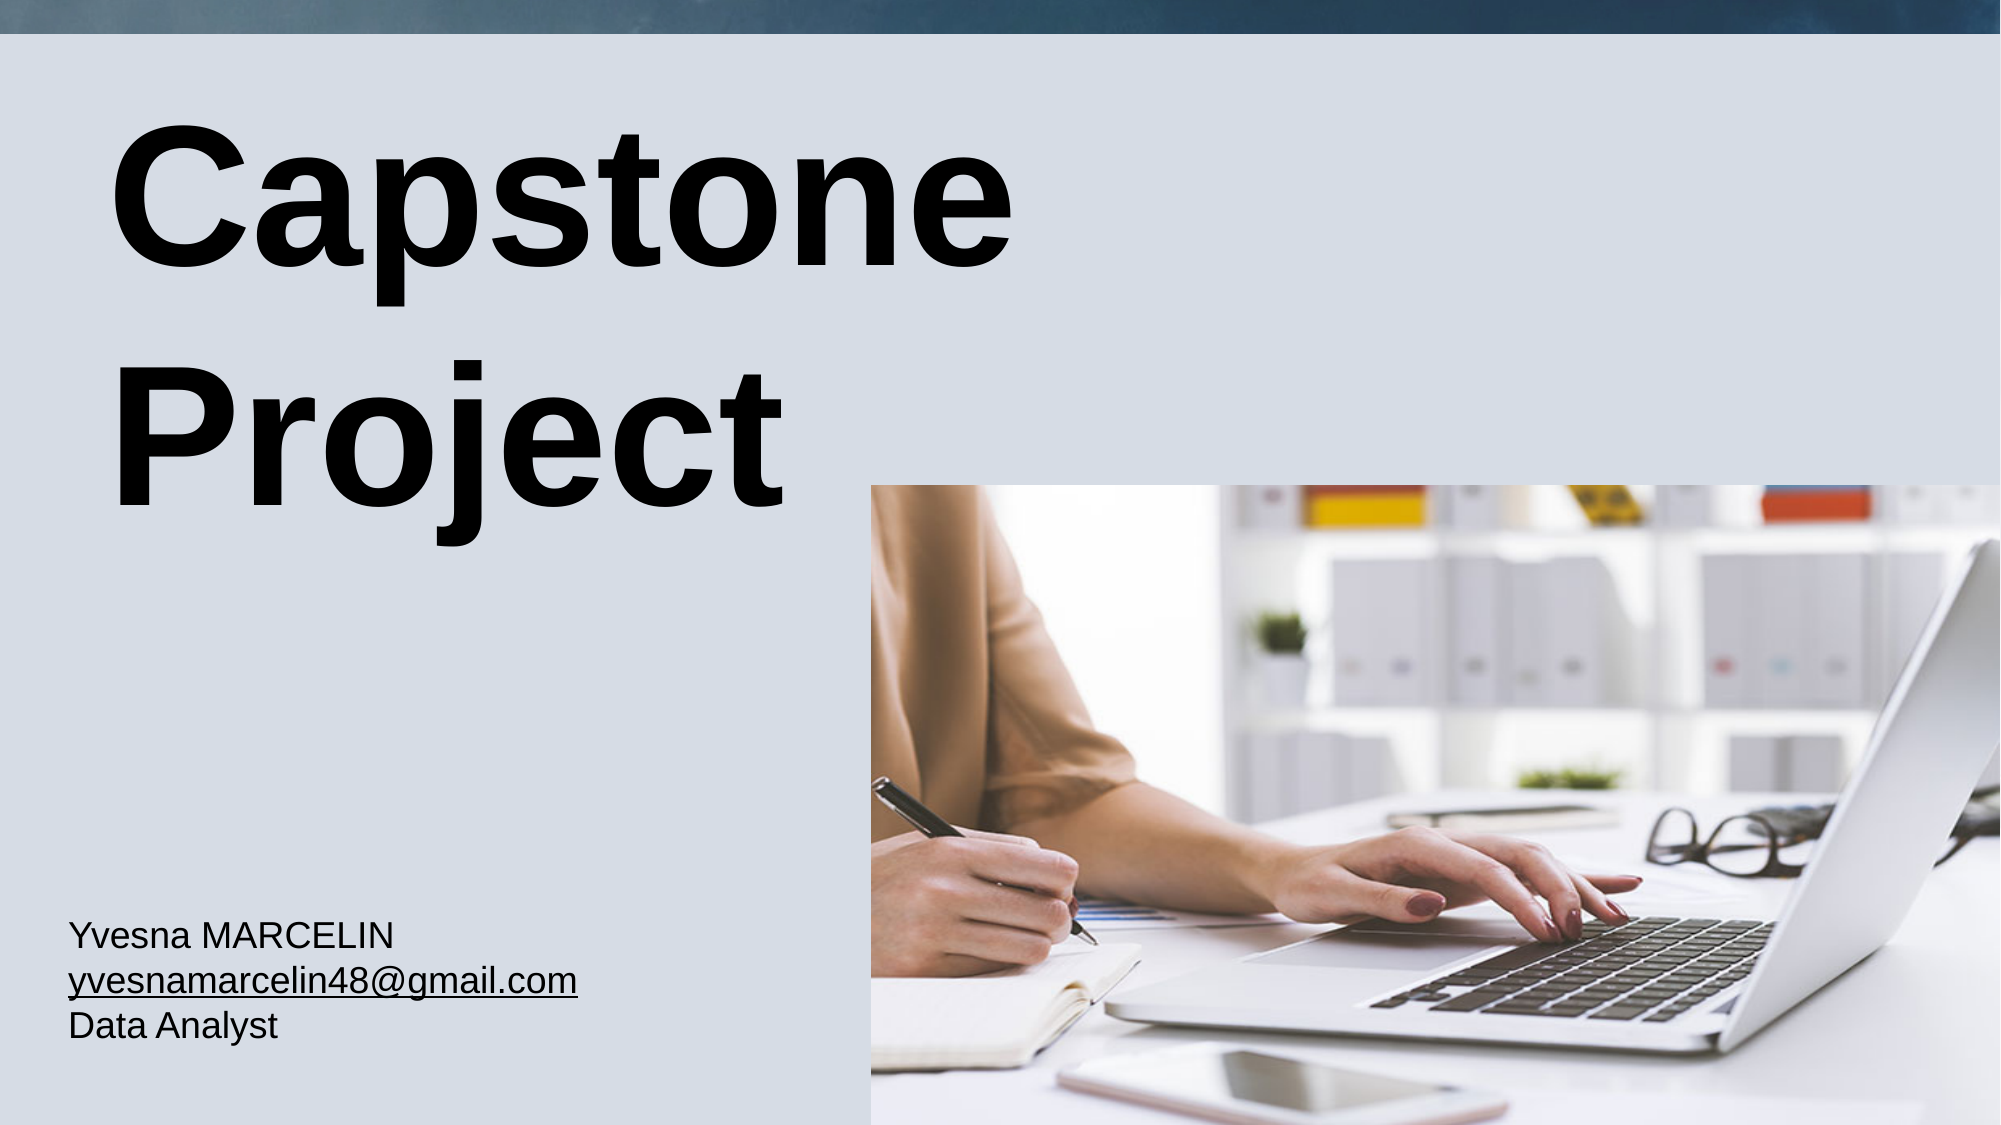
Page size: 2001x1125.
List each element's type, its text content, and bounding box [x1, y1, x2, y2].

text_box Capstone Project [92, 58, 1250, 553]
picture [0, 0, 2001, 1125]
text_box [0, 33, 2000, 1125]
text_box Yvesna MARCELIN yvesnamarcelin48@gmail.com Data Analyst [34, 797, 780, 1125]
